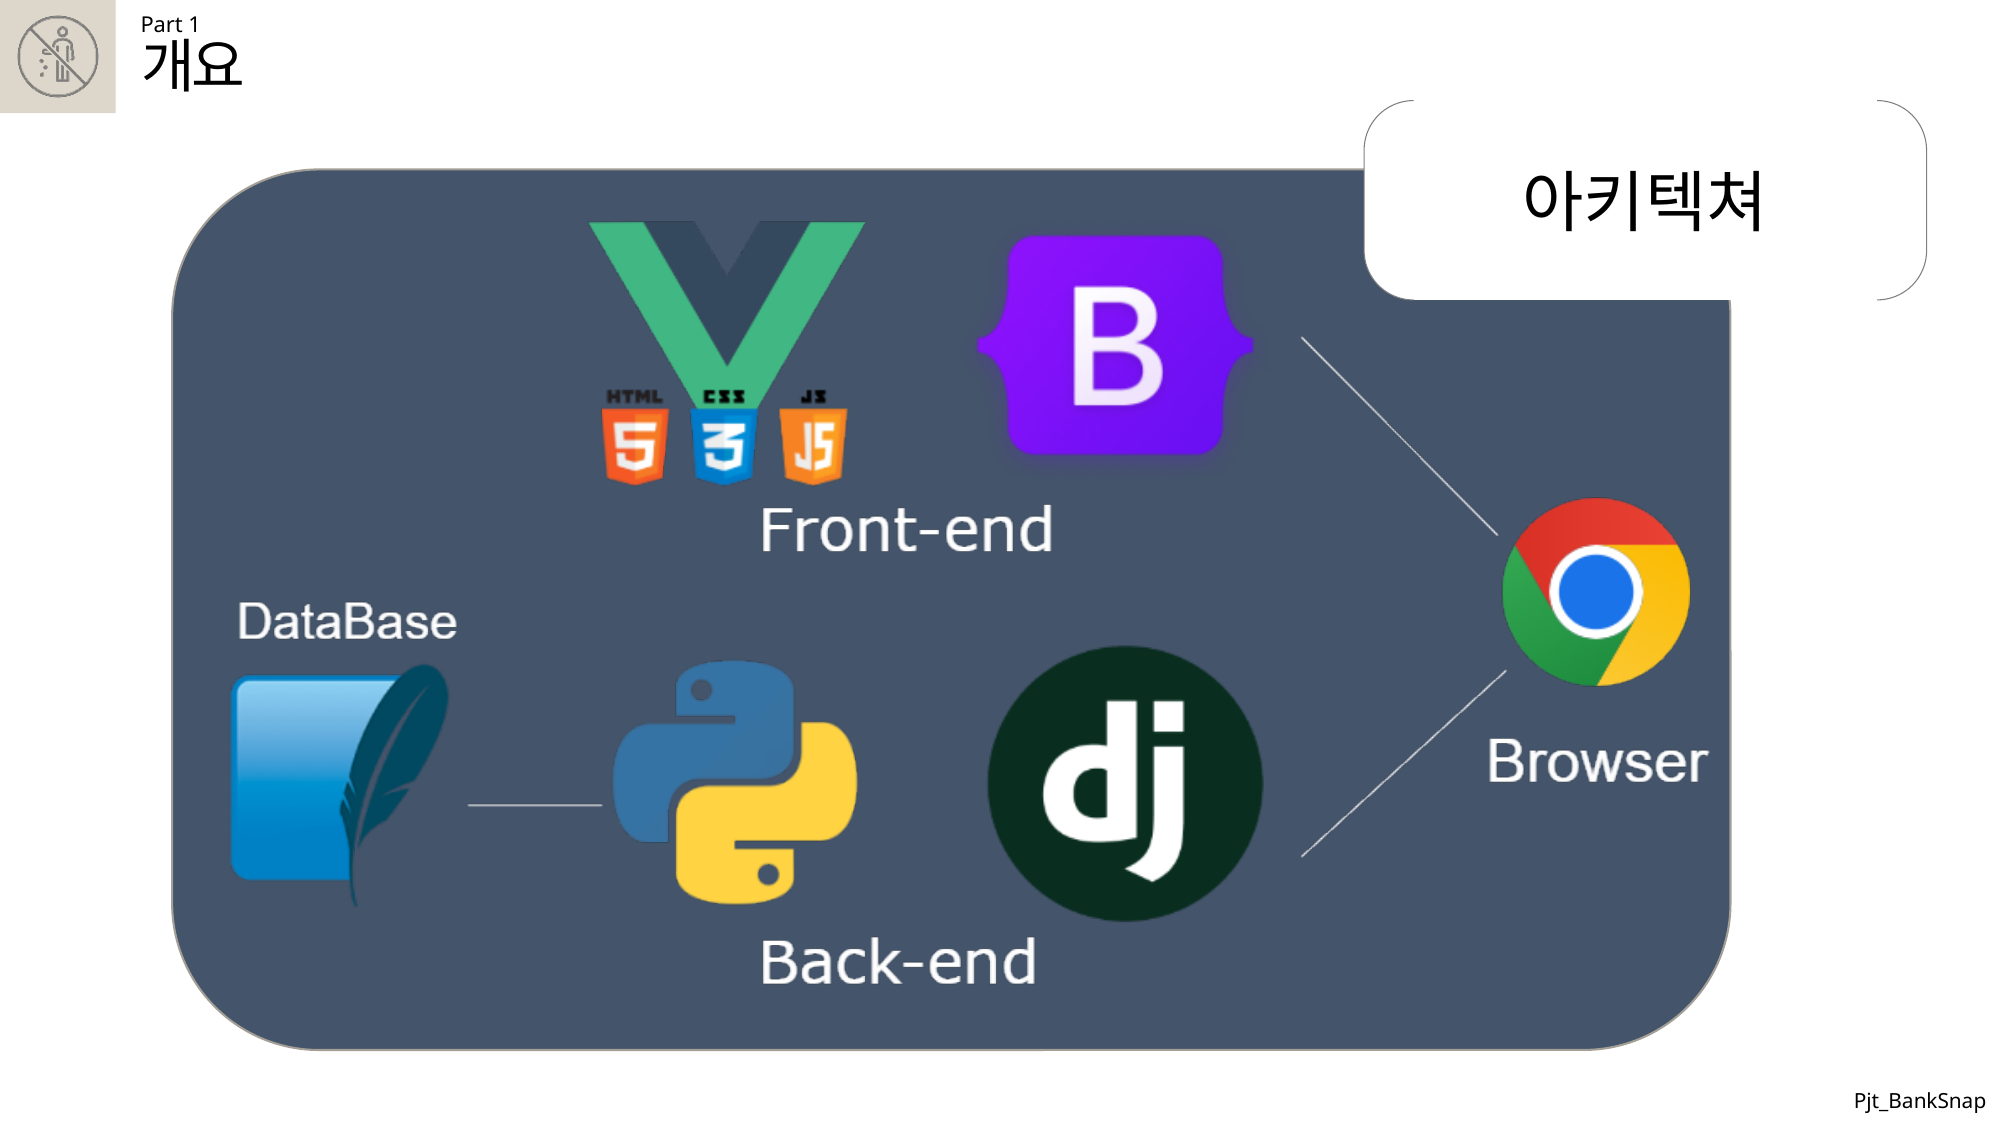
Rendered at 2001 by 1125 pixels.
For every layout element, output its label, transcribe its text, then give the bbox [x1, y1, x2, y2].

text_box [171, 214, 212, 1006]
picture [212, 212, 1731, 1013]
text_box [0, 0, 117, 114]
text_box [214, 168, 1363, 212]
text_box 개요 [126, 21, 261, 107]
picture [7, 5, 109, 108]
text_box Part 1 [125, 3, 216, 44]
text_box [219, 1013, 1683, 1052]
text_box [1364, 100, 1927, 300]
